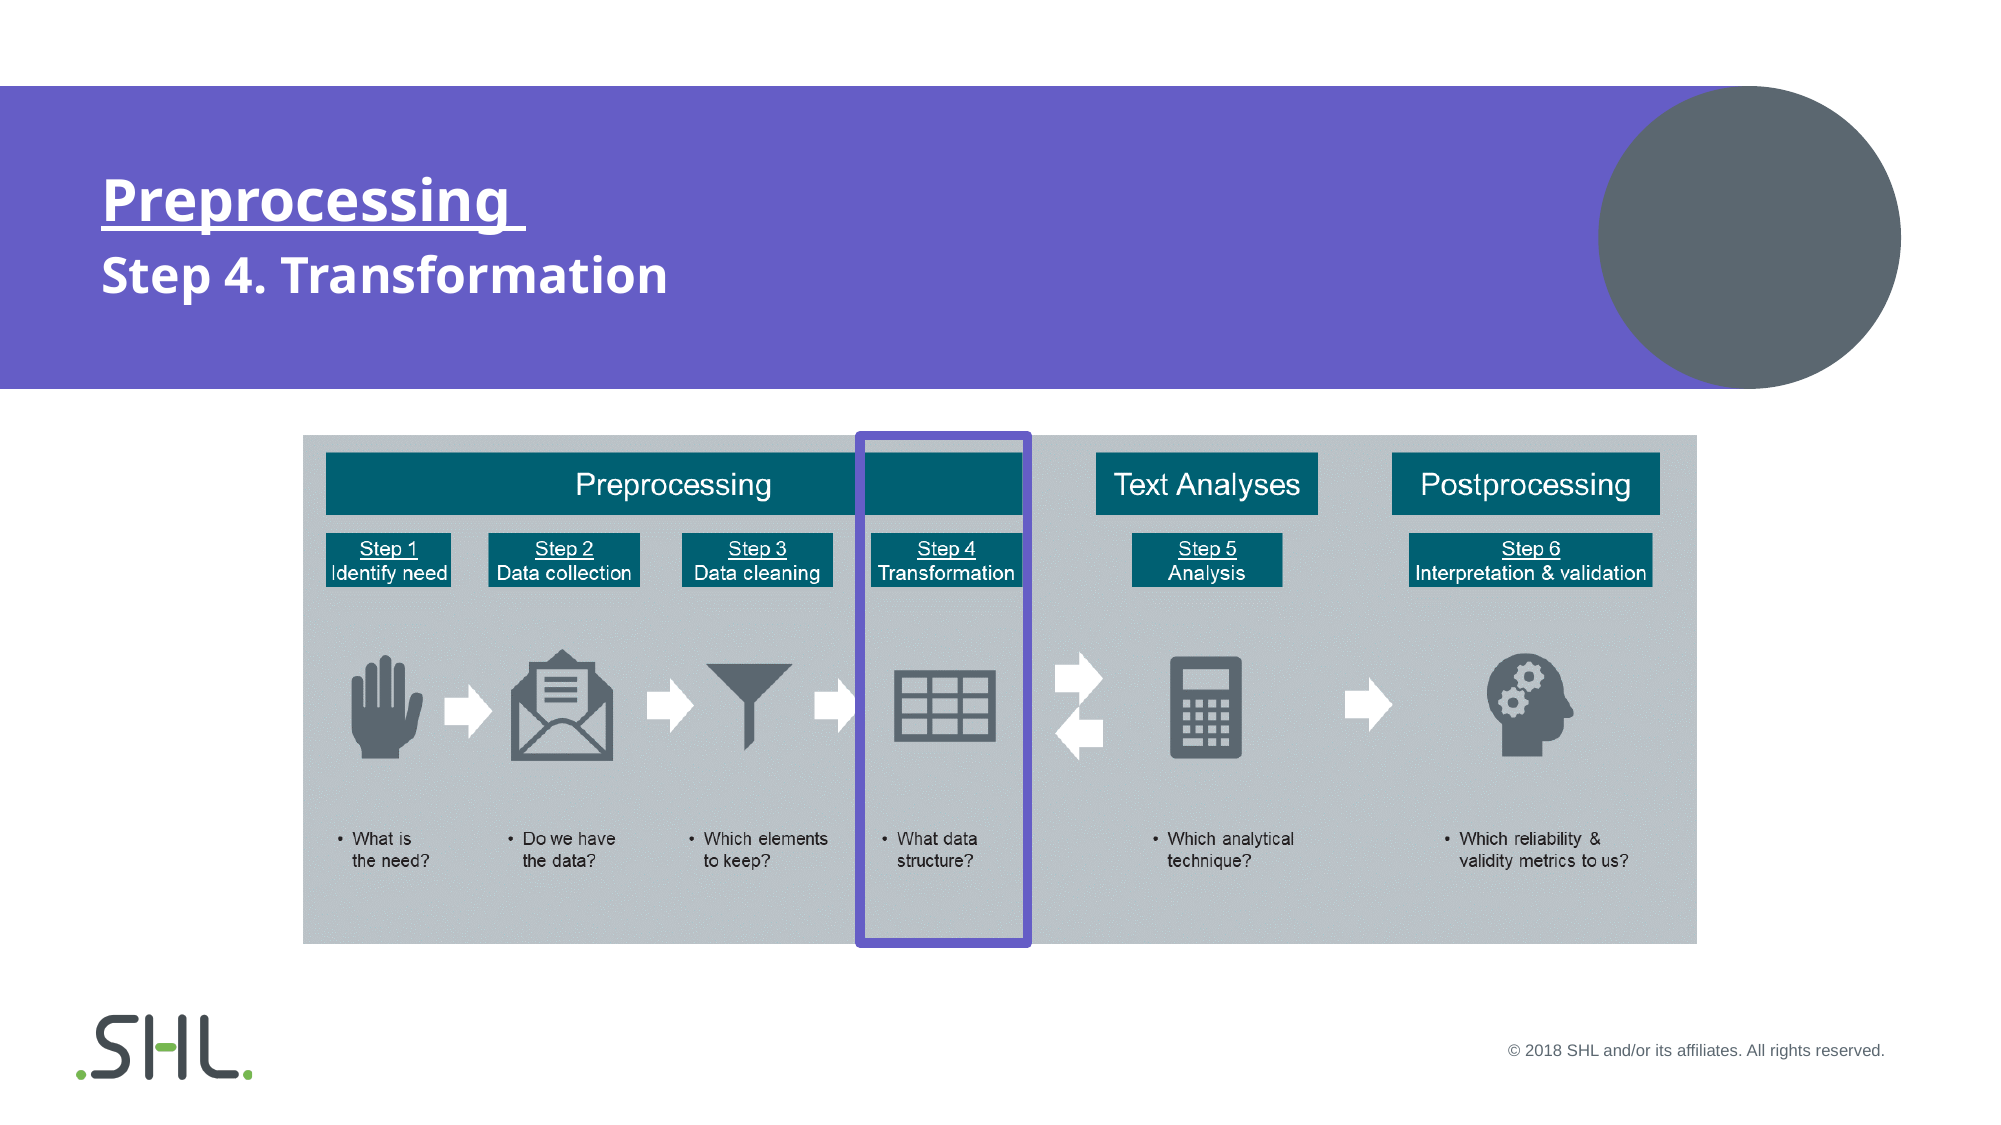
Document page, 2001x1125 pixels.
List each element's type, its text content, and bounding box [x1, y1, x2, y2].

picture [76, 1014, 253, 1089]
footer © 2018 SHL and/or its affiliates. All rights reserved. [470, 1014, 1901, 1089]
picture [303, 435, 1697, 944]
list Preprocessing Step 4. Transformation [101, 151, 1569, 323]
